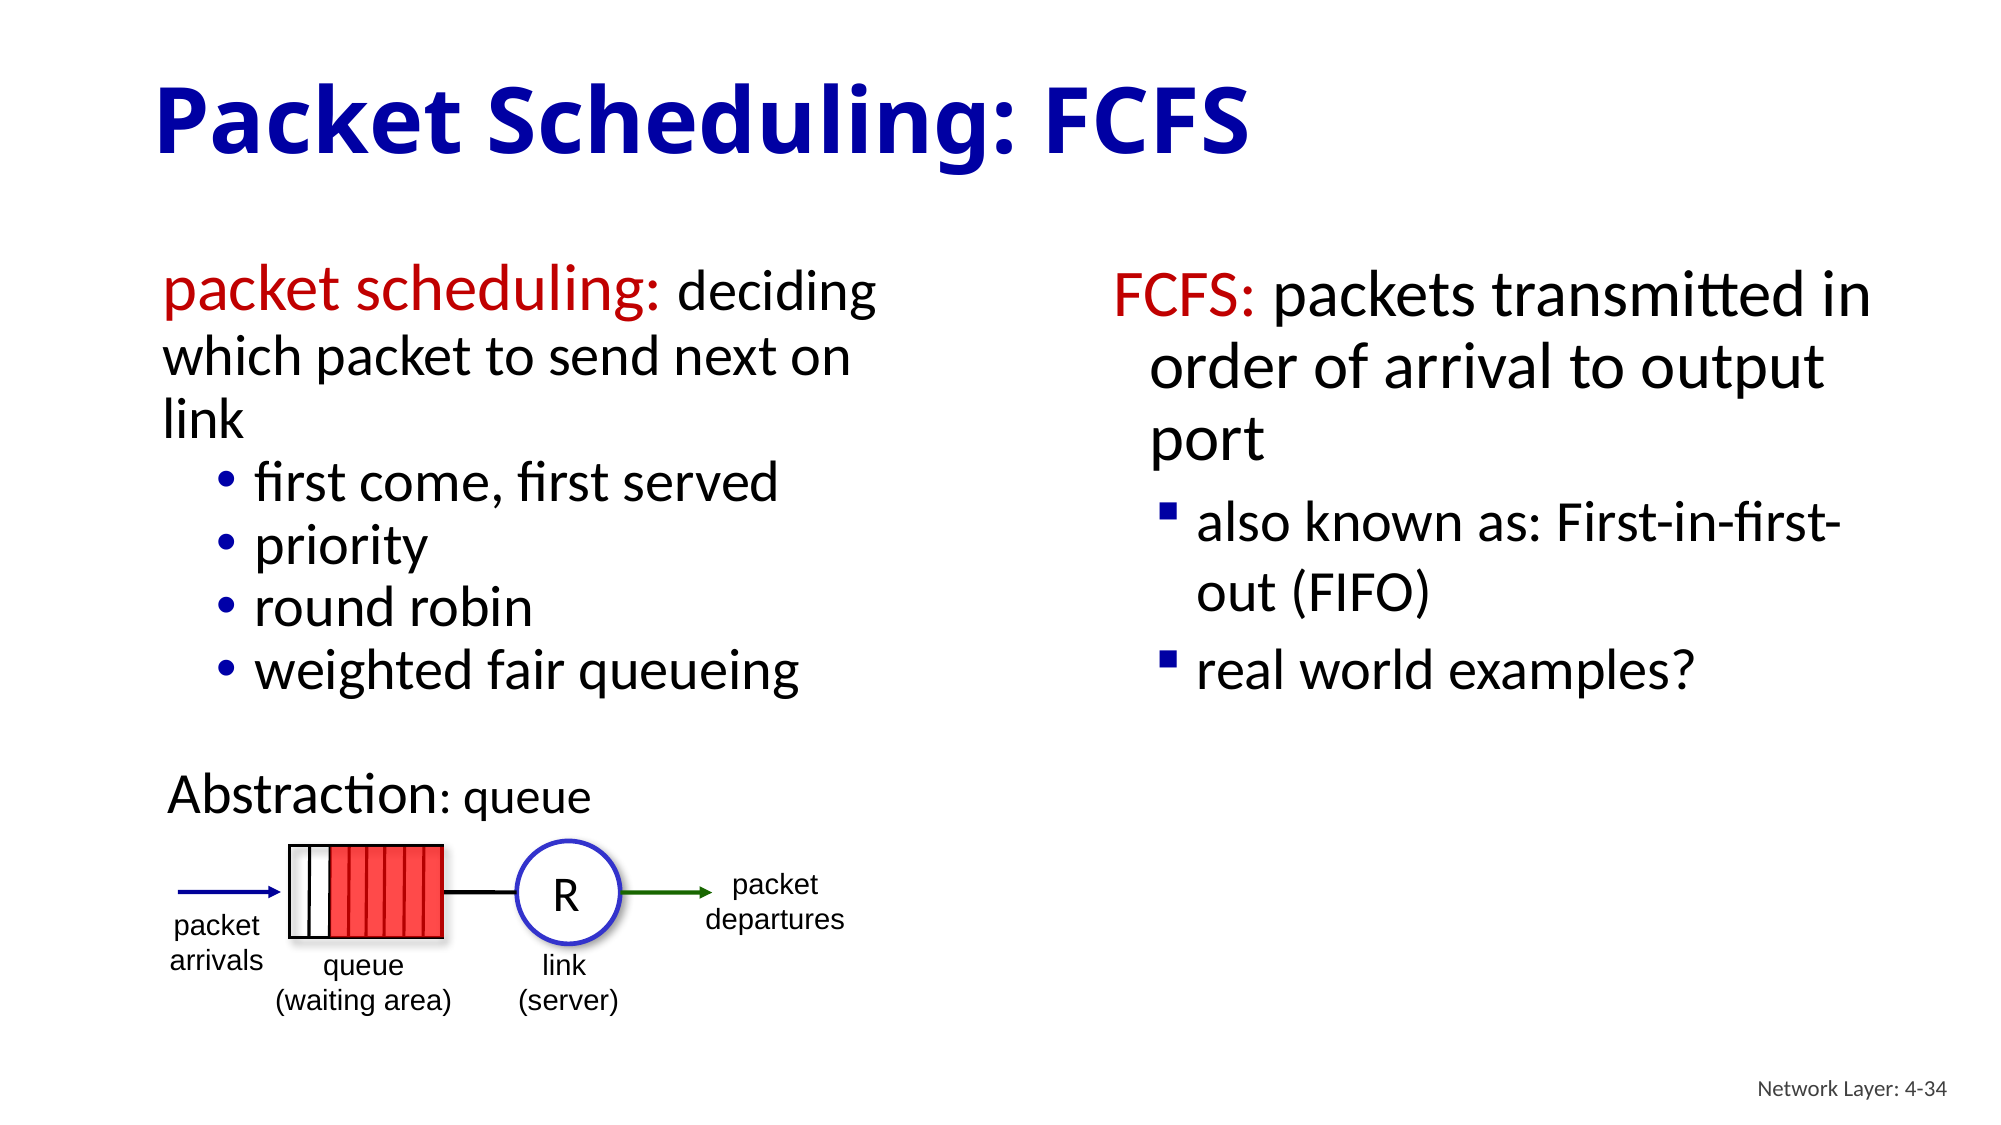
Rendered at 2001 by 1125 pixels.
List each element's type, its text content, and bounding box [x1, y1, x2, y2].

text_box FCFS: packets transmitted in order of arrival to output port also known as: First-in-first-out (FIFO) real world examples? [1096, 251, 1911, 790]
text_box Packet Scheduling: FCFS [137, 50, 1863, 198]
text_box Network Layer: 4-<number> [1512, 1056, 1963, 1117]
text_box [152, 747, 861, 1025]
text_box packet scheduling: deciding which packet to send next on link first come, first served priority round robin weighted fair queueing [125, 245, 960, 866]
